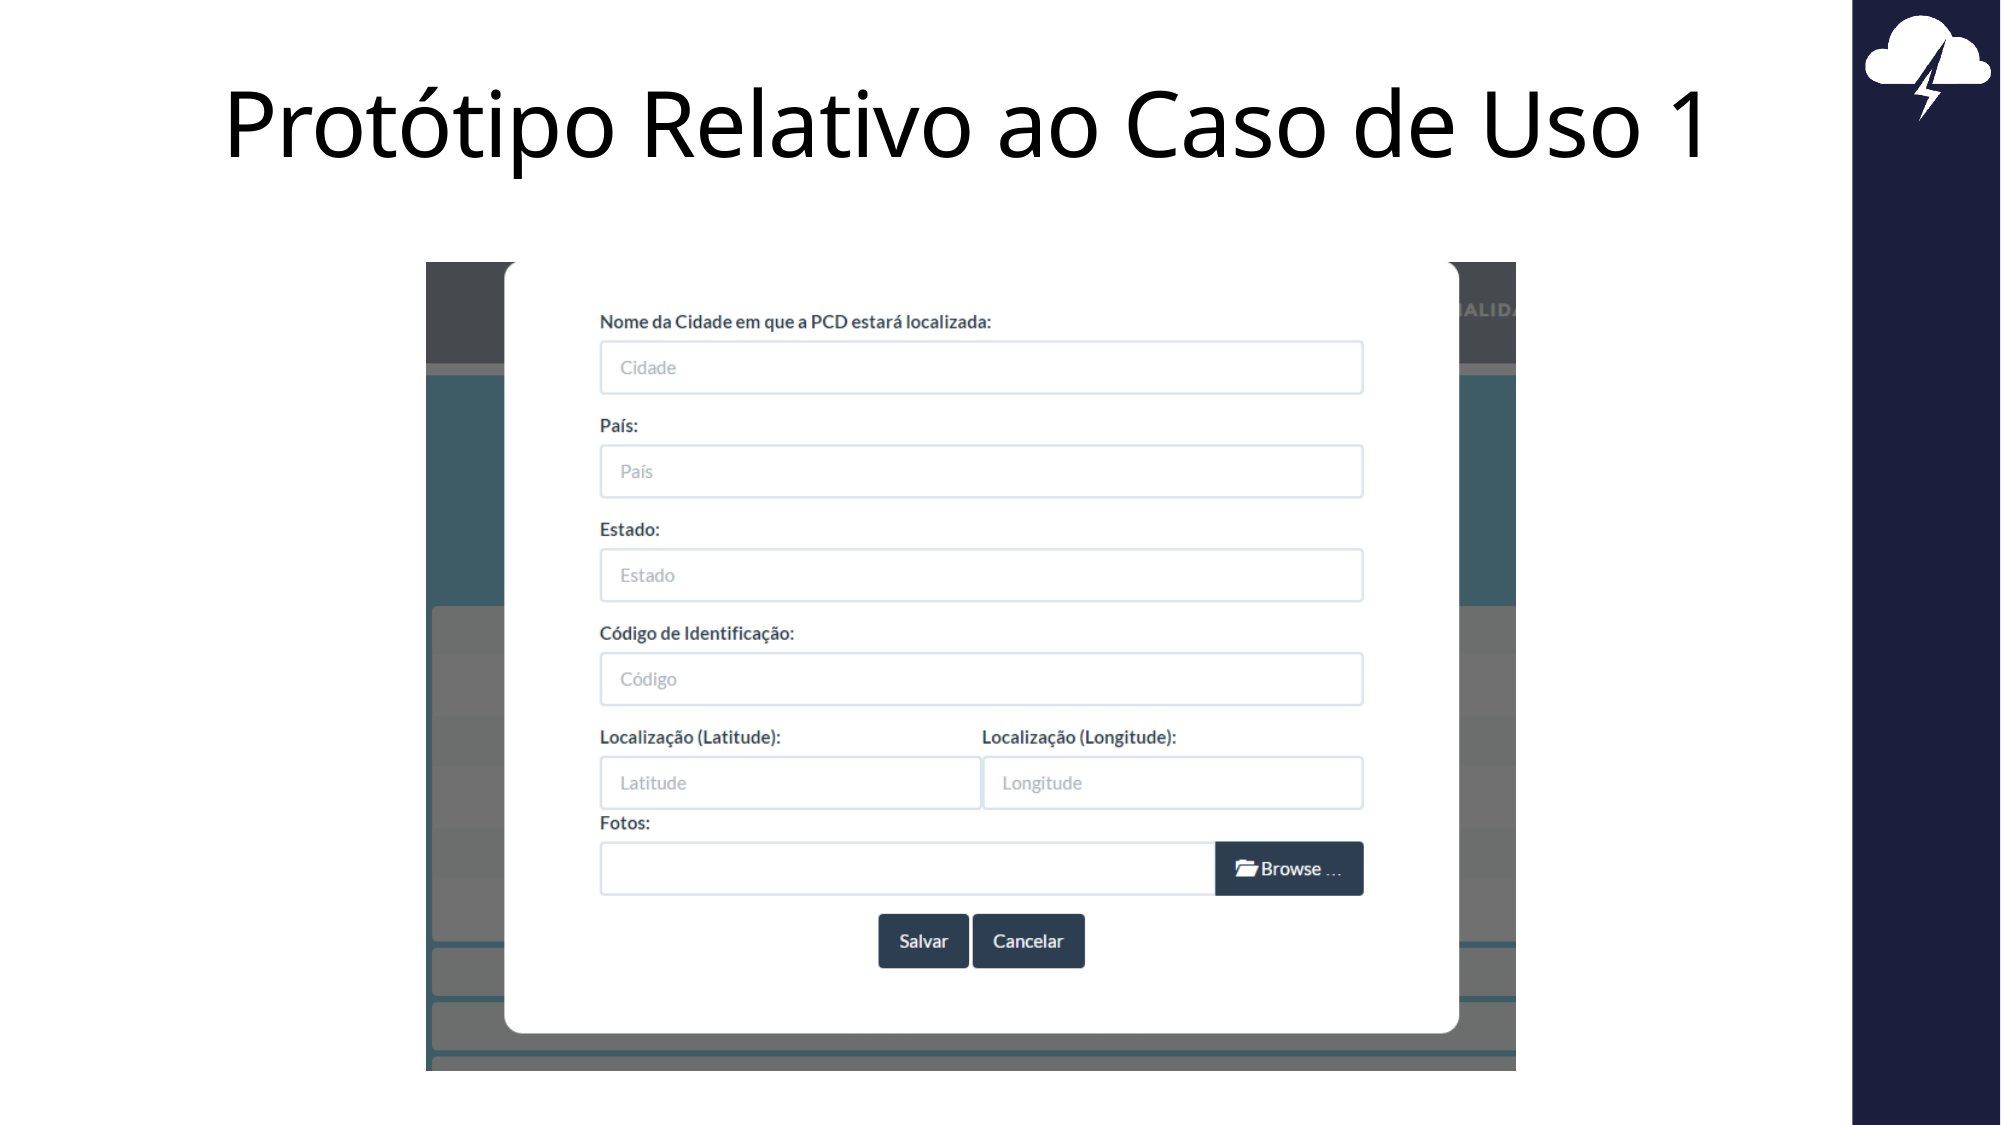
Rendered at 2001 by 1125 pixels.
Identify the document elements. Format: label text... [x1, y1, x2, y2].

title Protótipo Relativo ao Caso de Uso 1 [206, 68, 1797, 185]
picture [1861, 11, 1993, 126]
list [426, 262, 1516, 1071]
